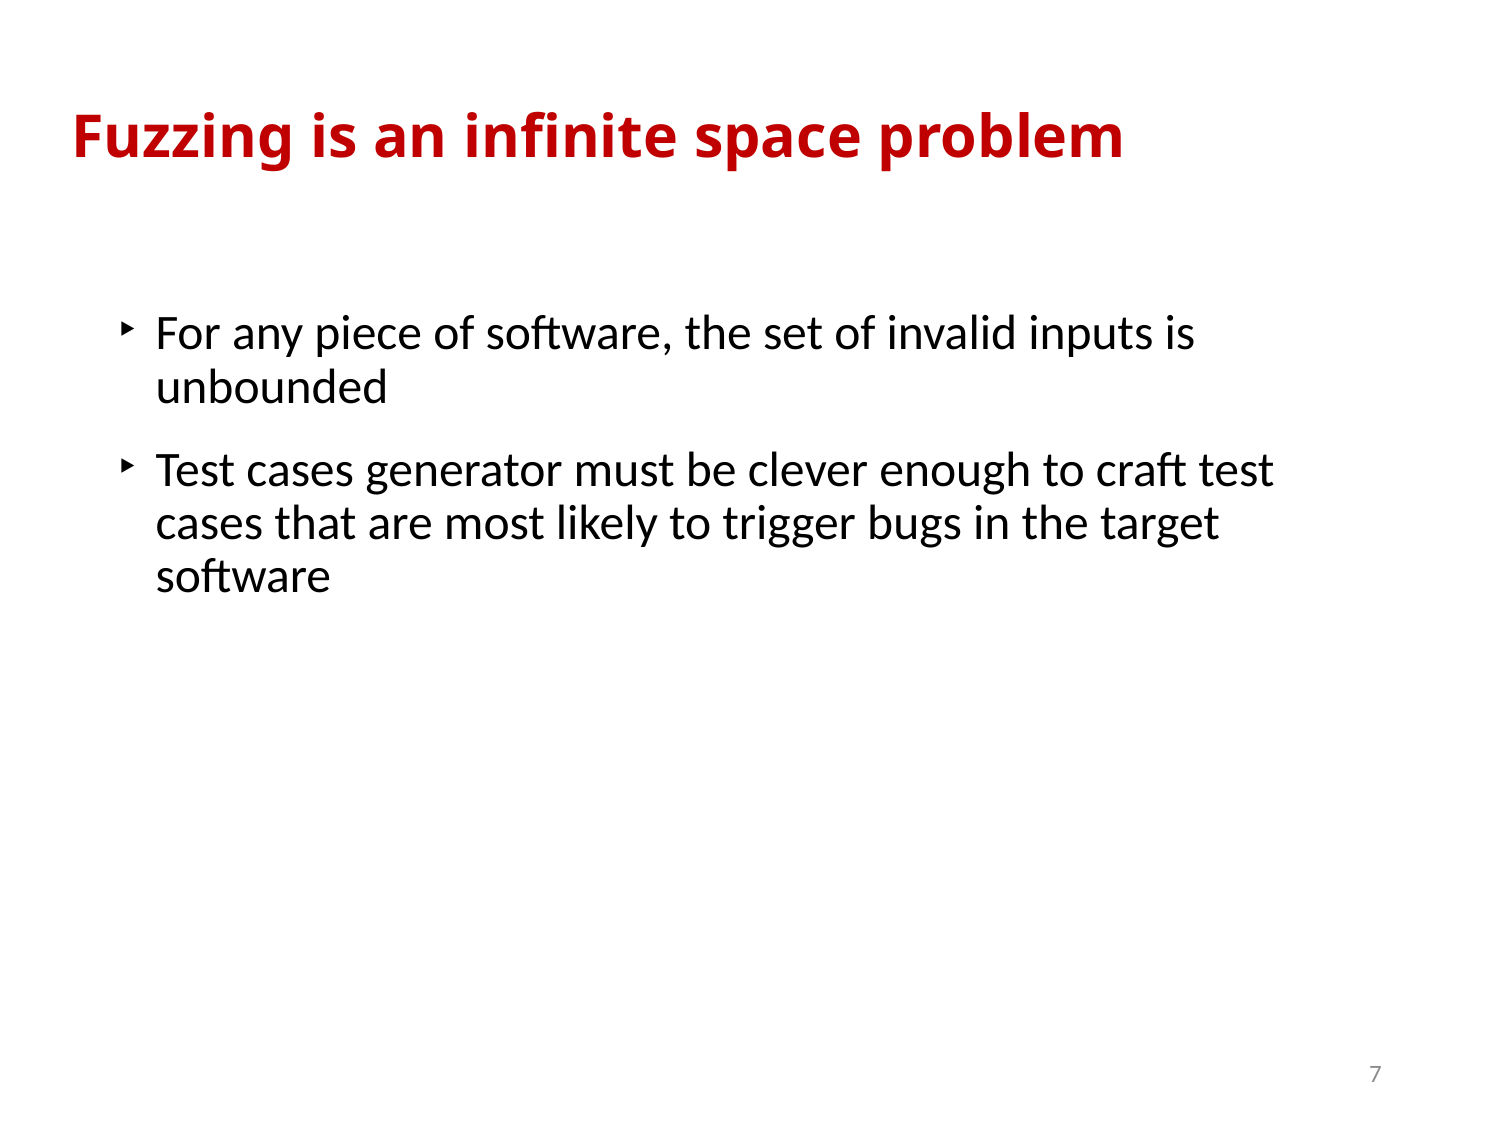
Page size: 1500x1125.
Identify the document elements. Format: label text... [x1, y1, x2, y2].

list For any piece of software, the set of invalid inputs is unbounded Test cases generator must be clever enough to craft test cases that are most likely to trigger bugs in the target software [103, 299, 1397, 1014]
slide_number 7 [1059, 1042, 1397, 1103]
text_box Fuzzing is an infinite space problem [0, 64, 1349, 212]
